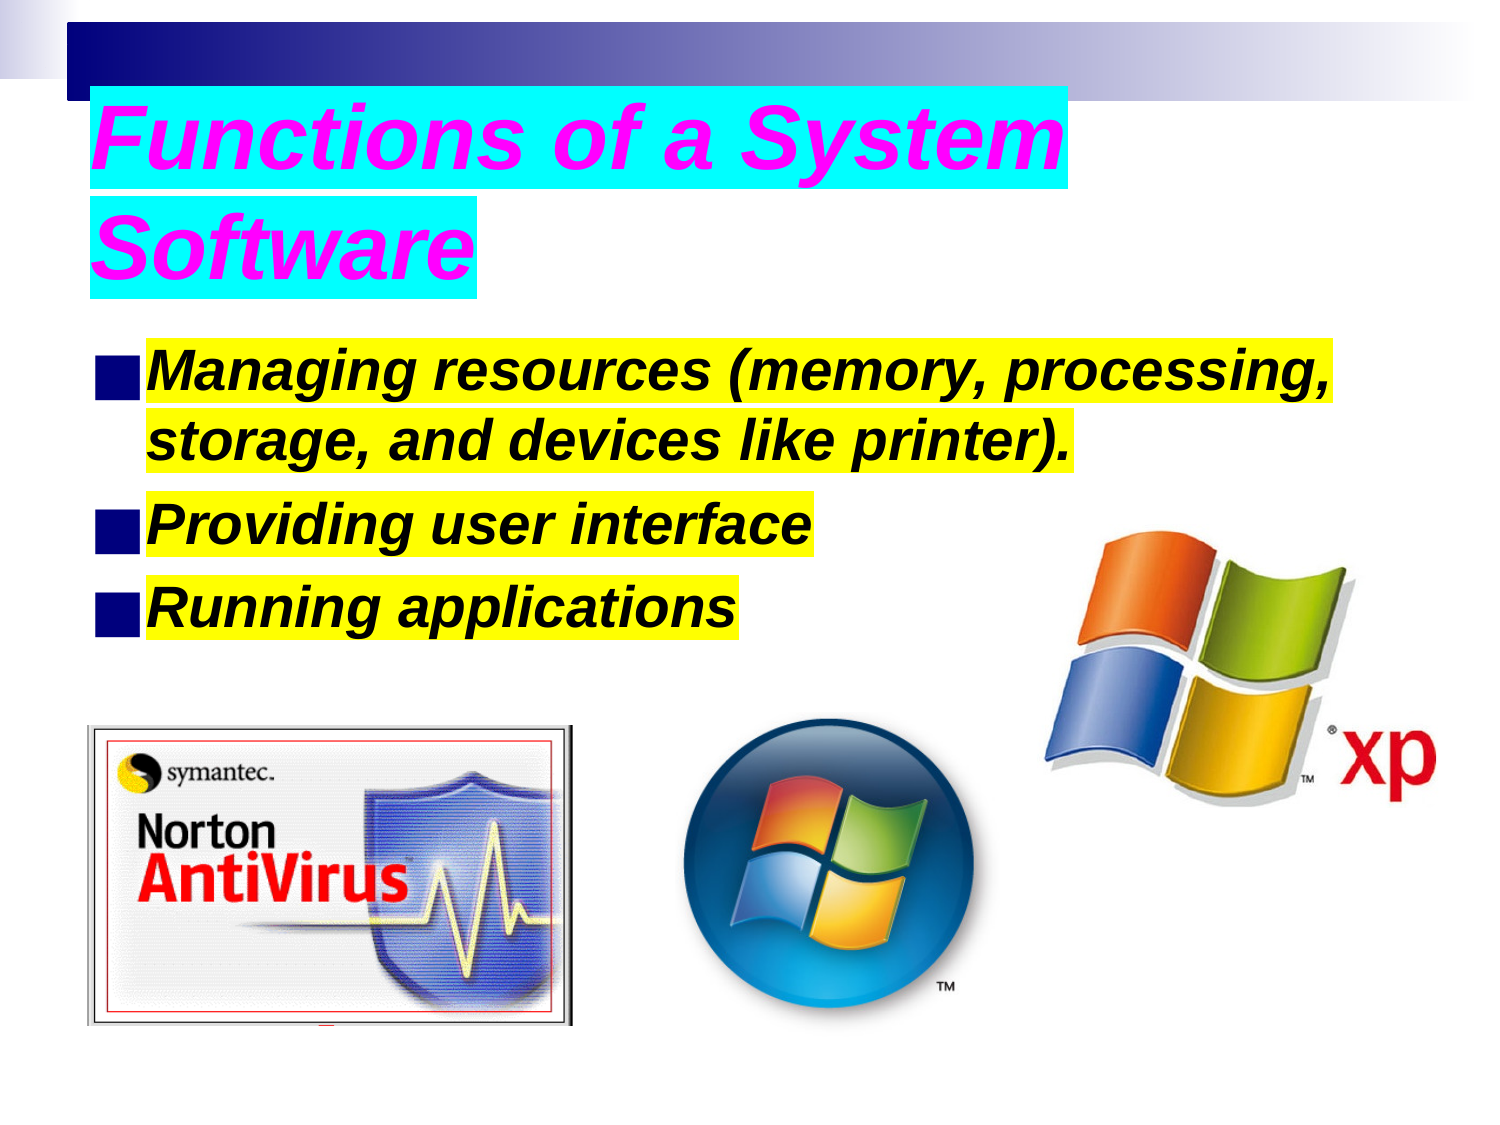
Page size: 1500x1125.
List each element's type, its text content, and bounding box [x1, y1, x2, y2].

picture [674, 712, 1001, 1038]
title Functions of a System Software [75, 75, 1425, 300]
picture [87, 724, 573, 1026]
list Managing resources (memory, processing, storage, and devices like printer). Providing user interface Running applications [75, 324, 1425, 963]
picture [1037, 524, 1440, 809]
